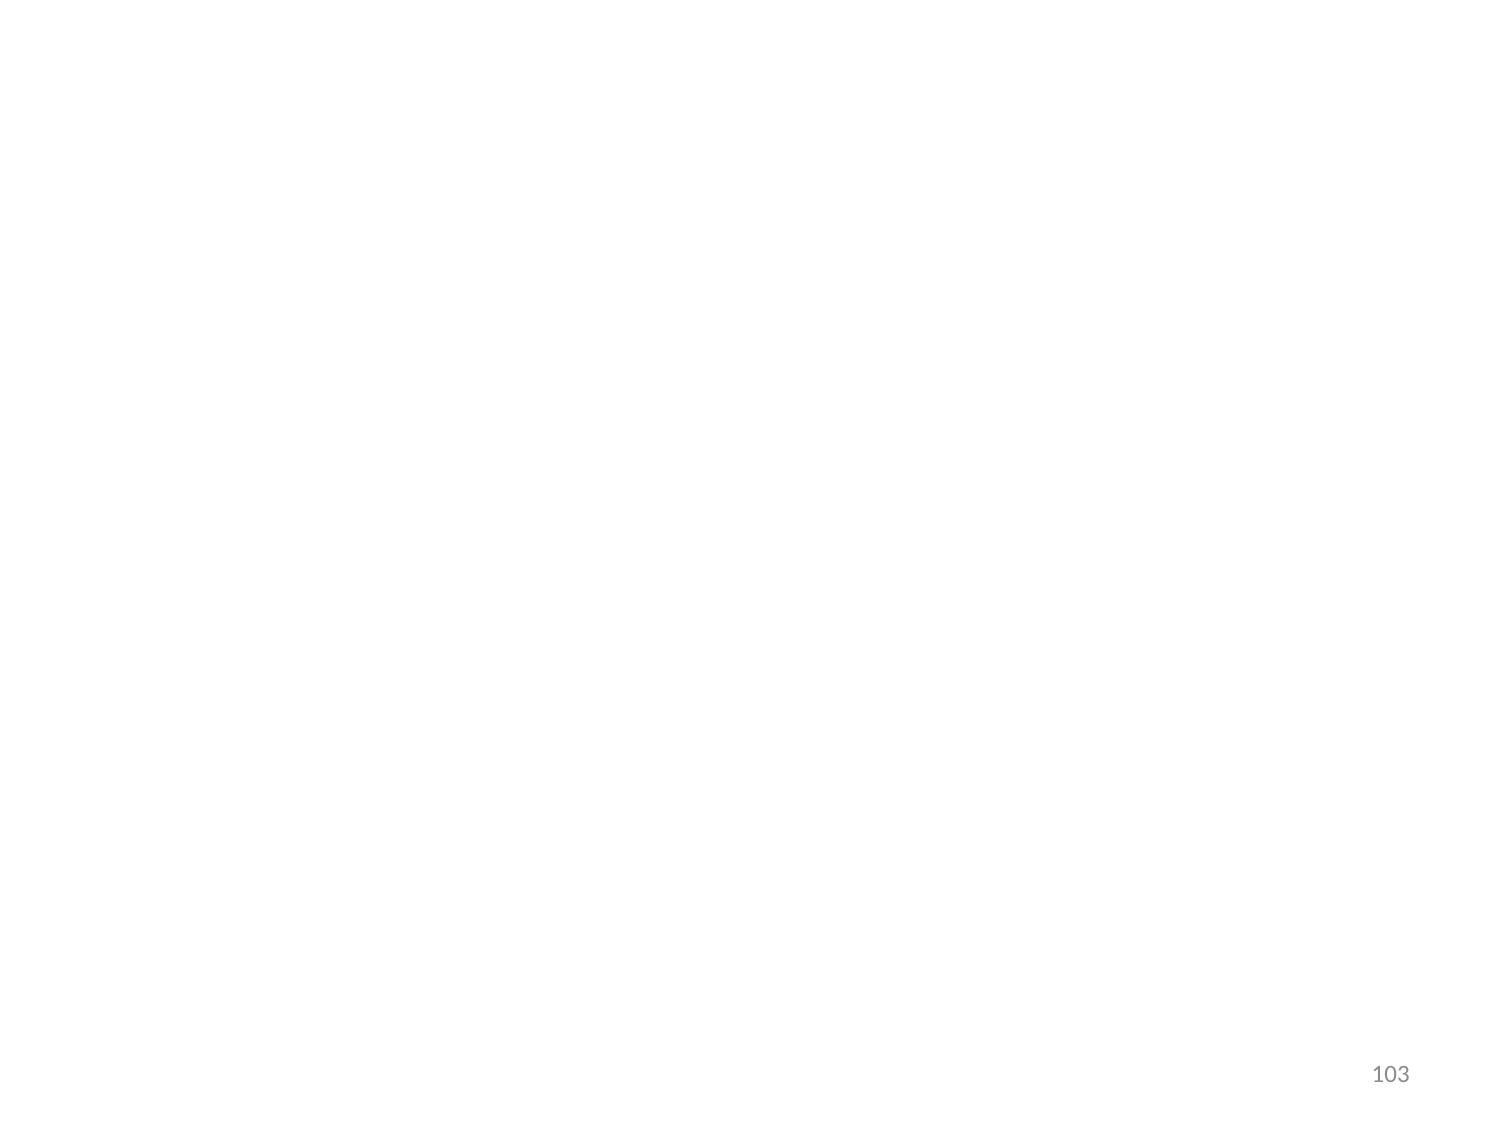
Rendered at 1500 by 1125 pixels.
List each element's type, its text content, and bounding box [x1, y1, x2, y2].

slide_number 103 [1074, 1042, 1425, 1103]
